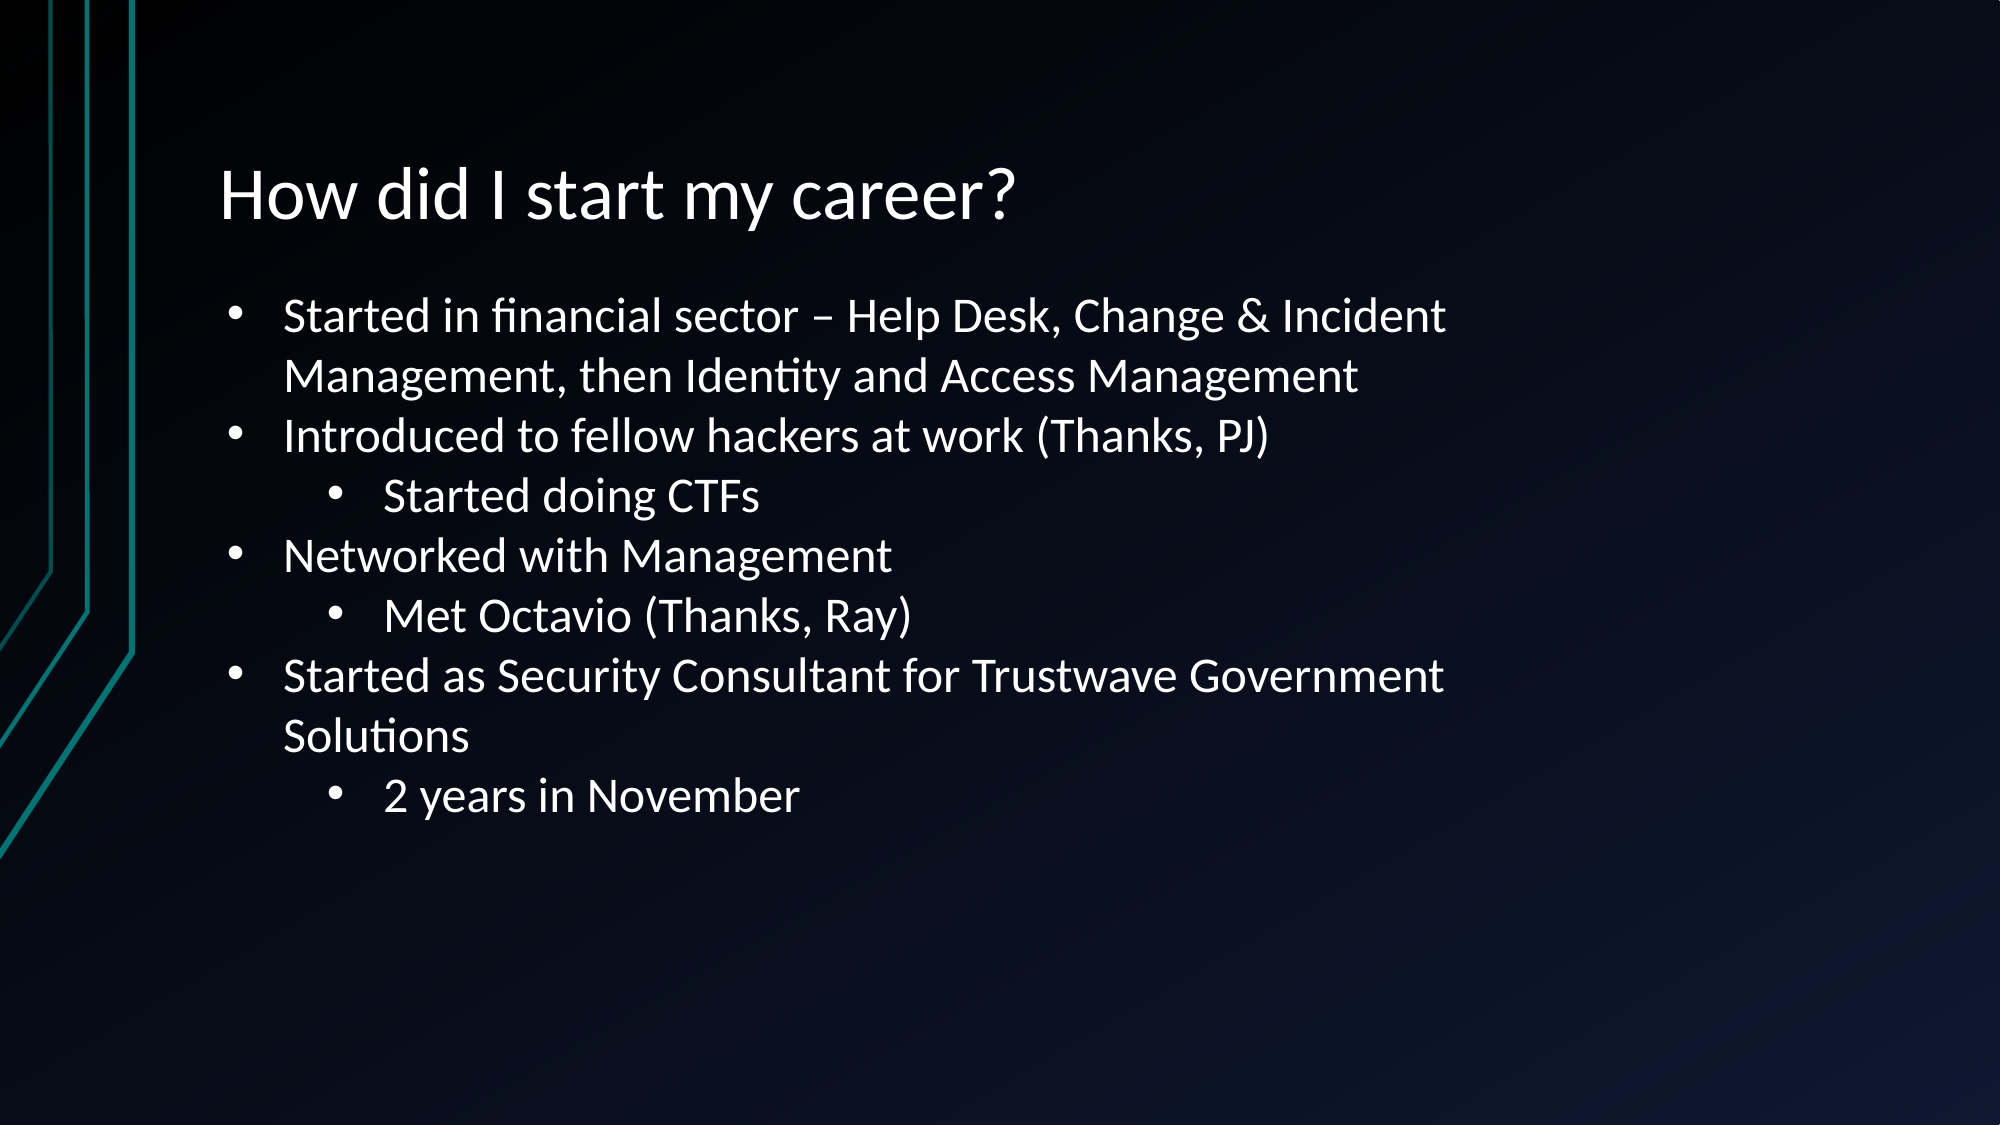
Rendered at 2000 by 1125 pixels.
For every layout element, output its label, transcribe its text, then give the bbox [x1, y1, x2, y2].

title How did I start my career? [199, 45, 1900, 246]
text_box Started in financial sector – Help Desk, Change & Incident Management, then Identity and Access Management Introduced to fellow hackers at work (Thanks, PJ) Started doing CTFs Networked with Management Met Octavio (Thanks, Ray) Started as Security Consultant for Trustwave Government Solutions 2 years in November [212, 274, 1650, 830]
